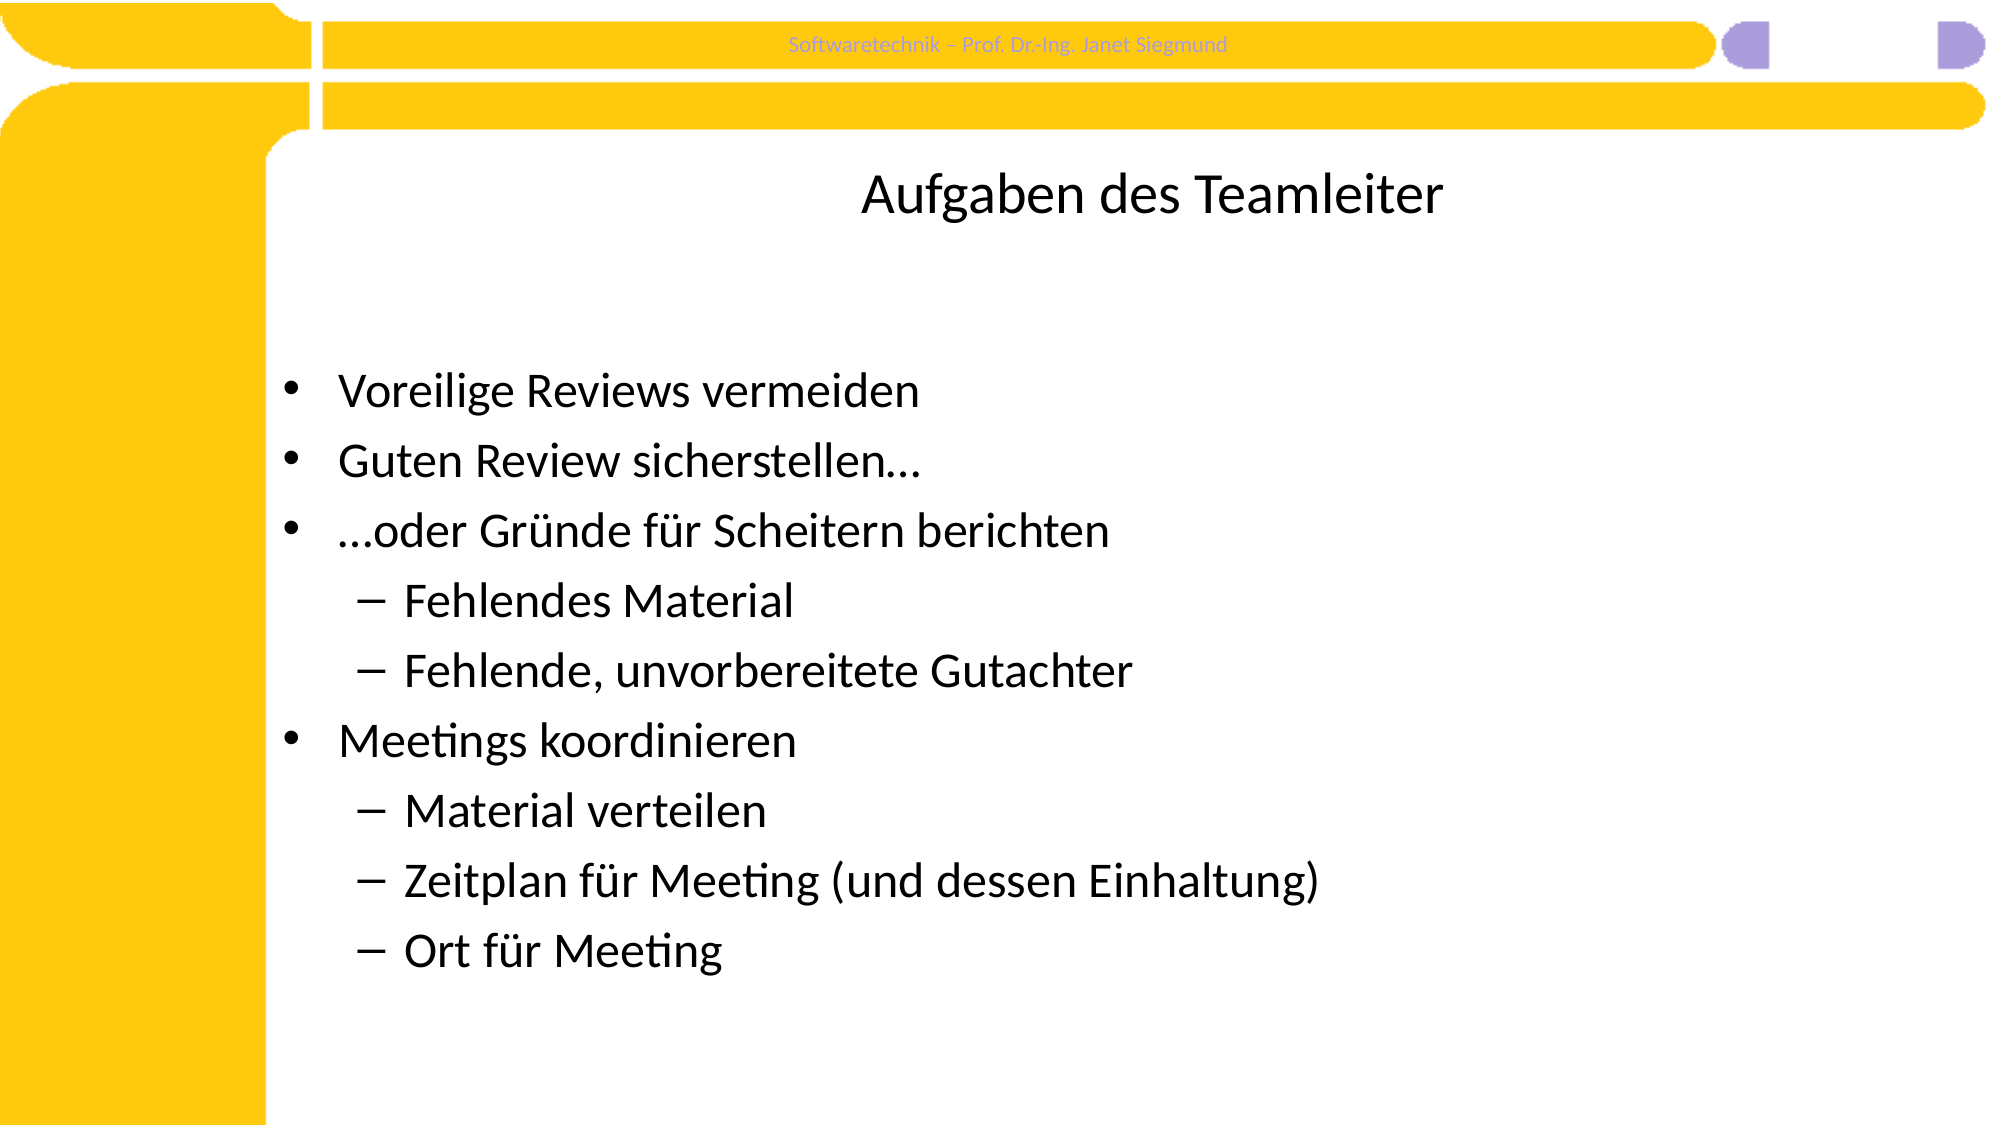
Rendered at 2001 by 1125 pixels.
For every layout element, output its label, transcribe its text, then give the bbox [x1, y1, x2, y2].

picture [0, 3, 1999, 1125]
list Voreilige Reviews vermeiden Guten Review sicherstellen… …oder Gründe für Scheitern berichten Fehlendes Material Fehlende, unvorbereitete Gutachter Meetings koordinieren Material verteilen Zeitplan für Meeting (und dessen Einhaltung) Ort für Meeting [267, 349, 1993, 1104]
title Aufgaben des Teamleiter [350, 137, 1957, 243]
